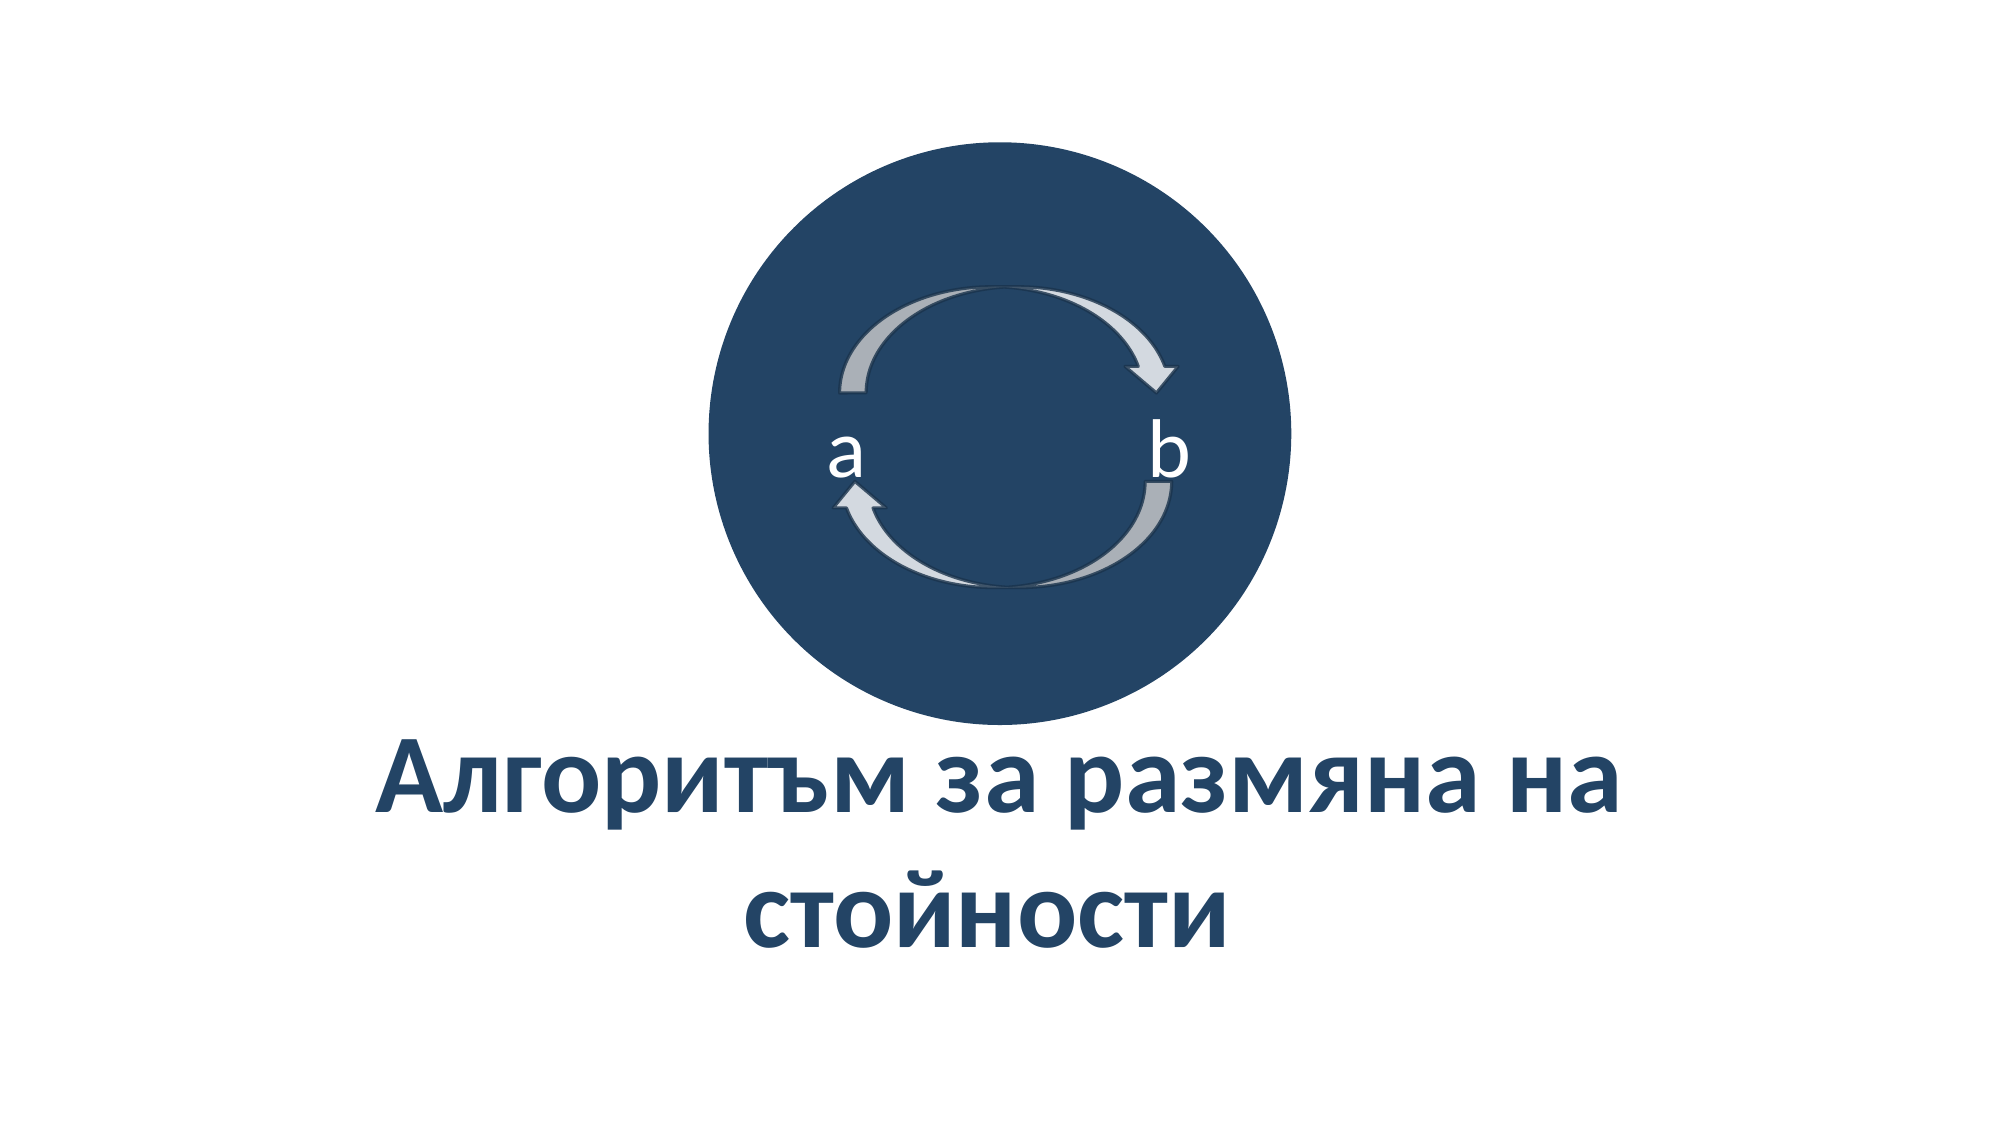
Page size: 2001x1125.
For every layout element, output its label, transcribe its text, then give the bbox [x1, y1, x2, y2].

title Алгоритъм за размяна на стойности [100, 771, 1900, 898]
text_box a b [802, 366, 1223, 512]
text_box [831, 479, 1174, 590]
text_box [837, 284, 1181, 396]
